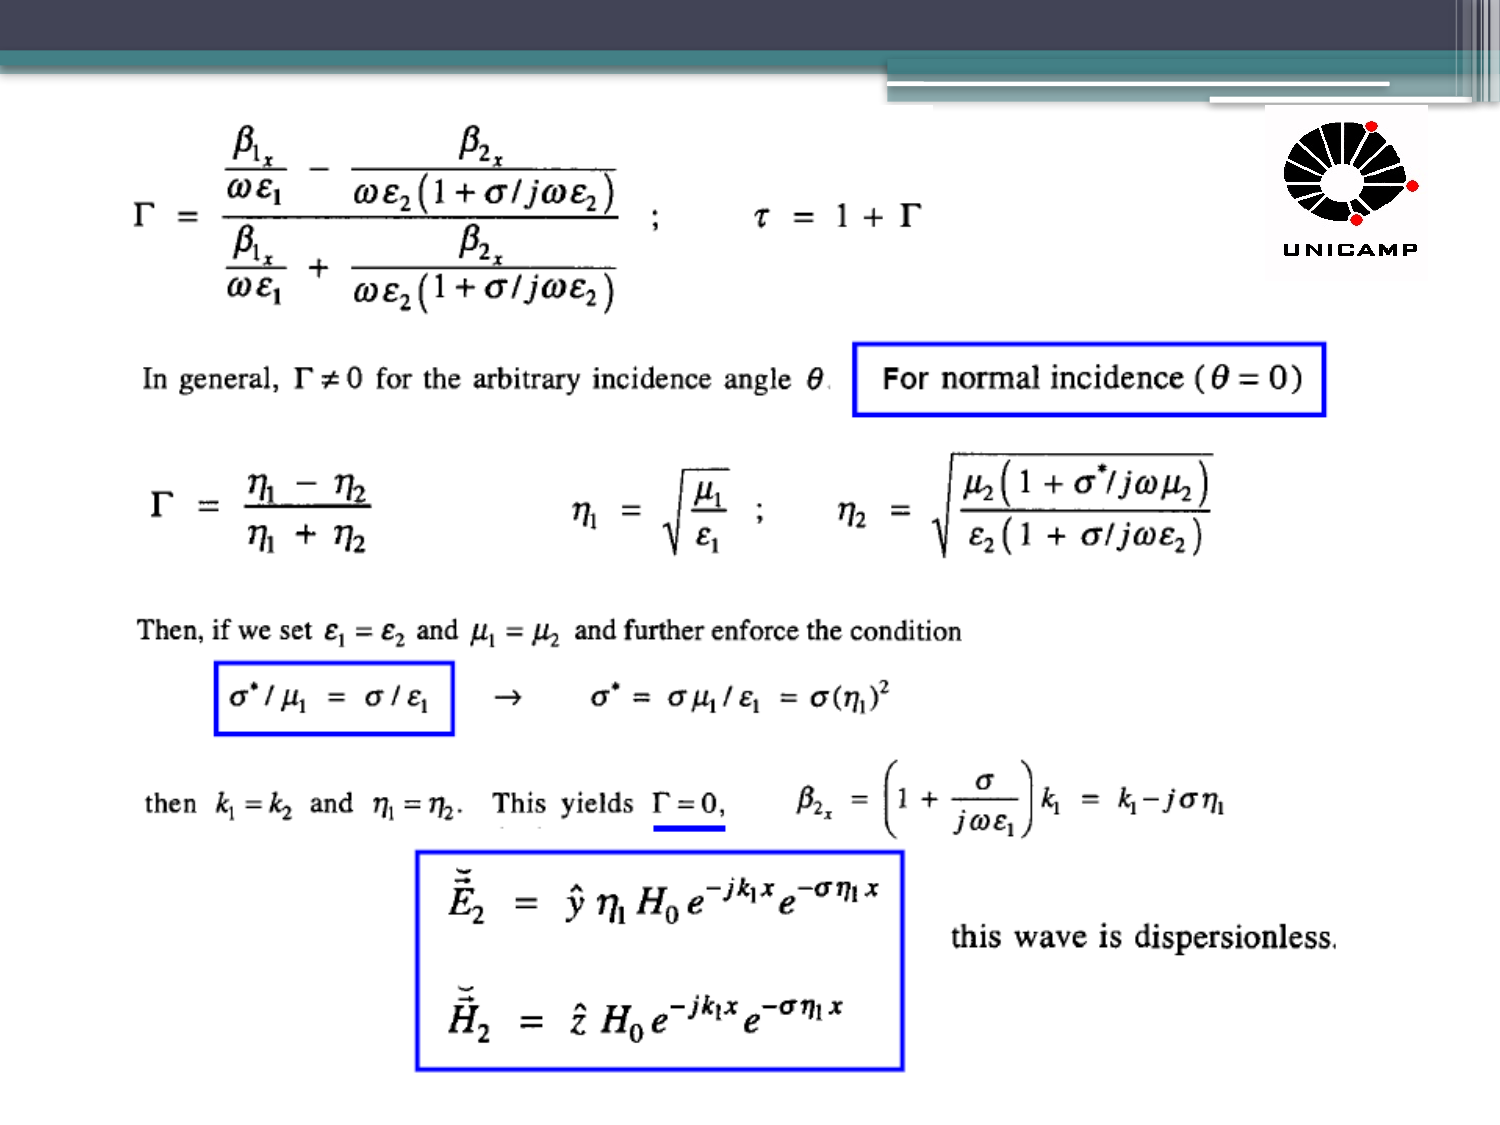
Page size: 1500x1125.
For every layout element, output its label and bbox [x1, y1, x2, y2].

picture [116, 105, 1350, 1080]
picture [1265, 105, 1428, 281]
